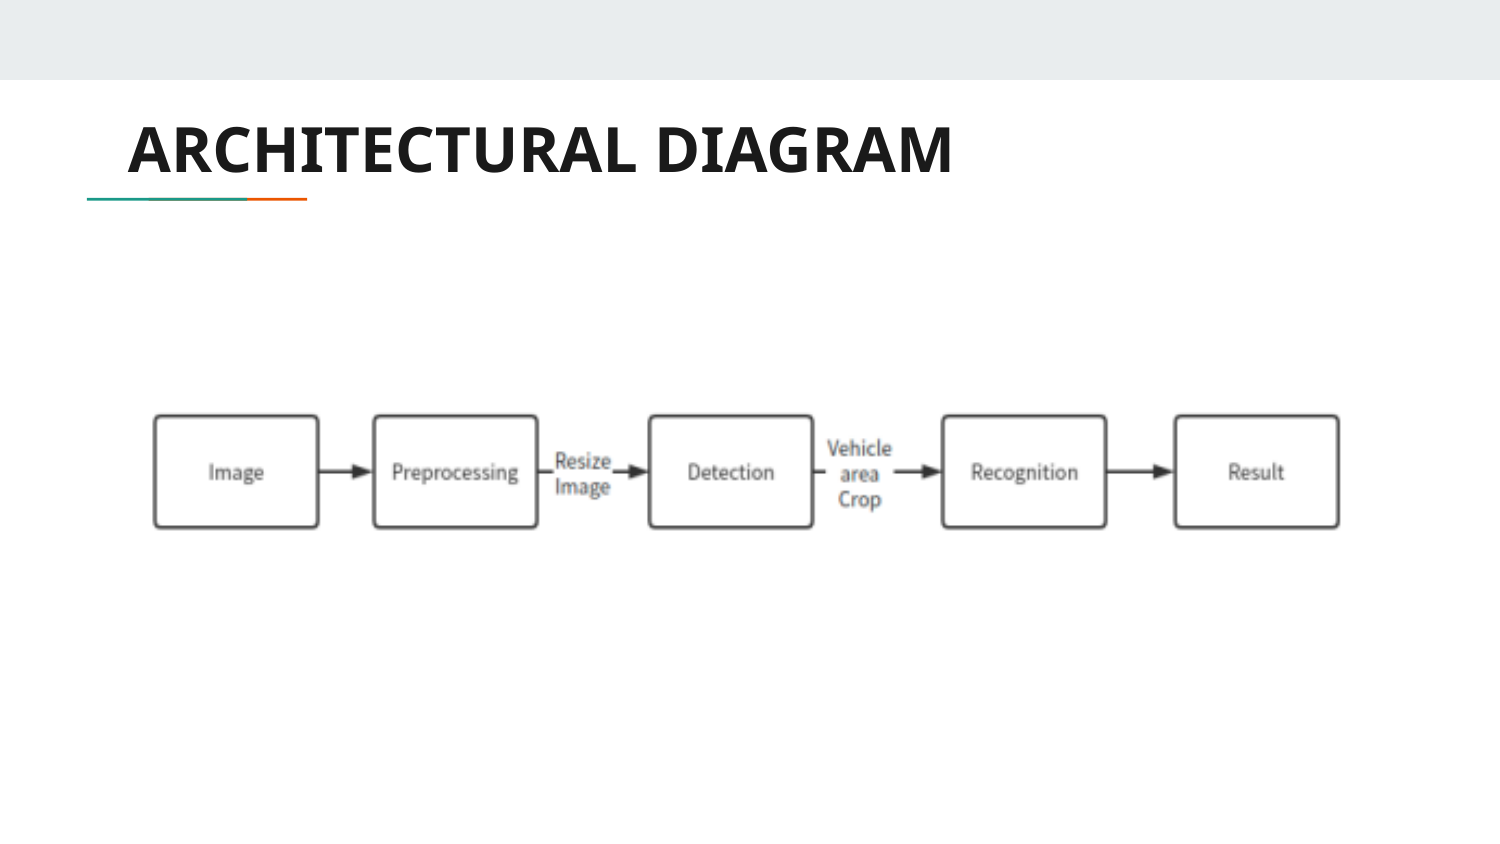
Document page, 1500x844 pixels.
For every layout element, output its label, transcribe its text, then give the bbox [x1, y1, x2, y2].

title ARCHITECTURAL DIAGRAM [112, 95, 1375, 184]
picture [98, 289, 1424, 646]
